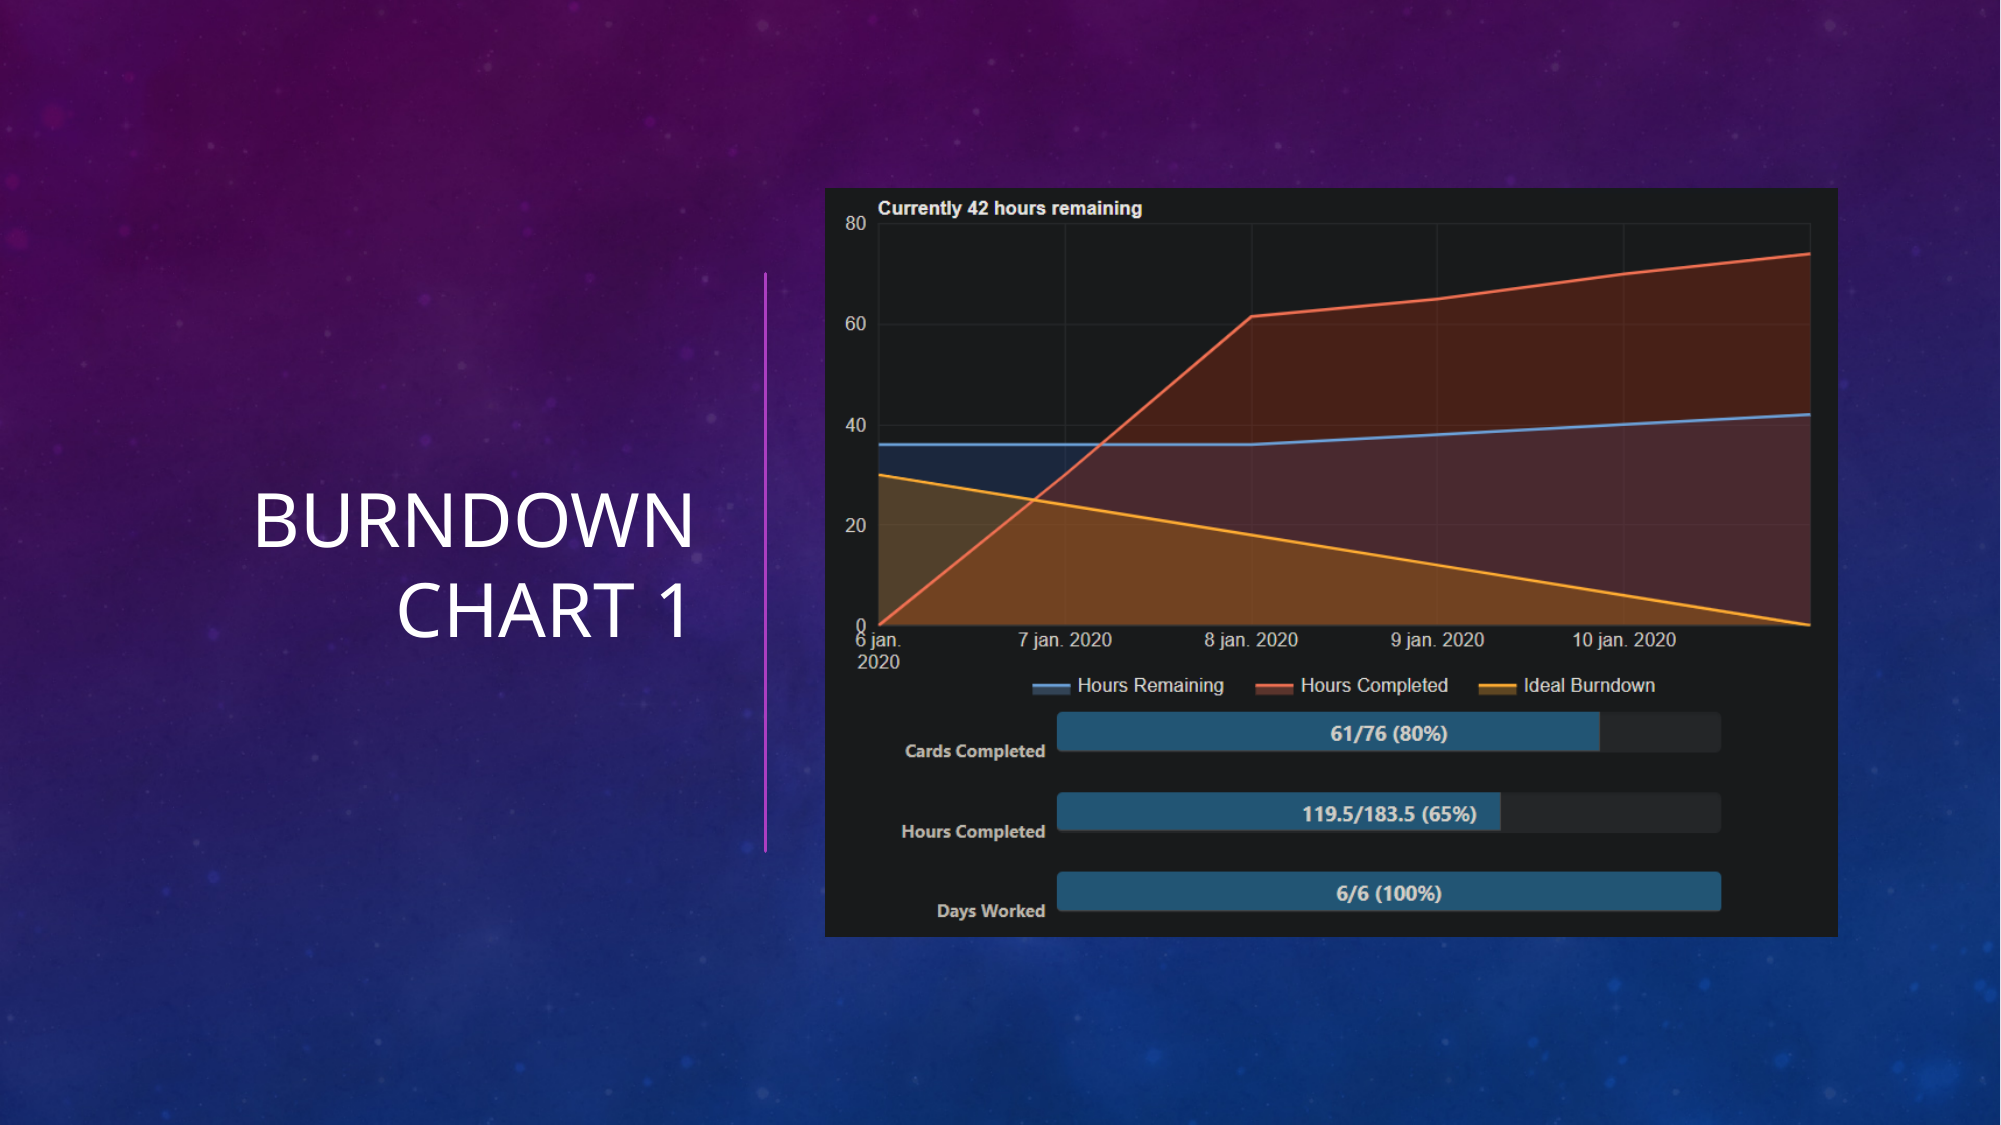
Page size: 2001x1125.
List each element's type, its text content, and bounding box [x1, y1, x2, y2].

title Burndown chart 1 [112, 188, 713, 937]
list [825, 188, 1838, 937]
text_box [0, 0, 2000, 1125]
